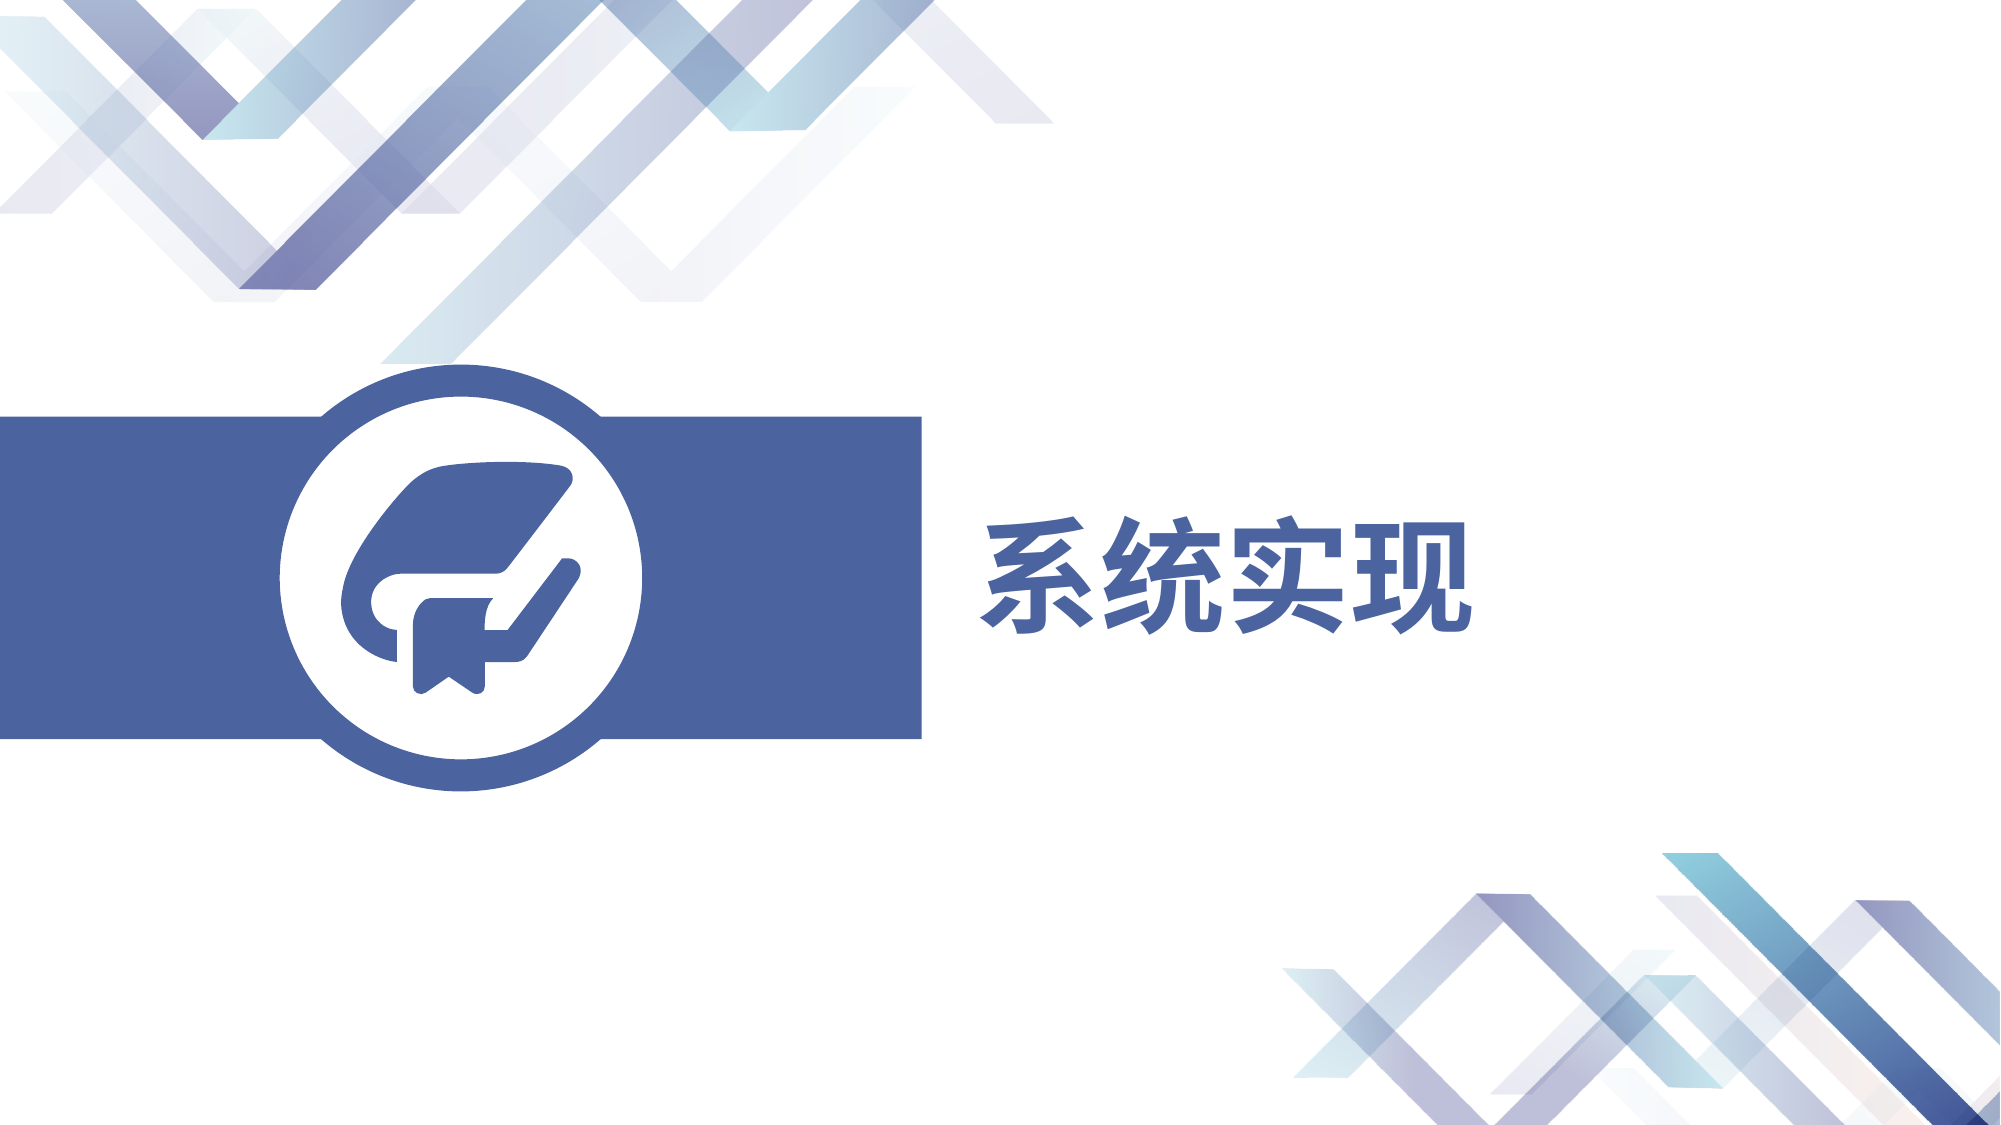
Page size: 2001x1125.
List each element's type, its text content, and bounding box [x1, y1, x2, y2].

text_box [673, 416, 923, 740]
picture [0, 0, 1293, 364]
text_box [0, 416, 249, 740]
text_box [249, 366, 673, 790]
picture [1037, 853, 2000, 1125]
text_box 系统实现 [960, 416, 1897, 657]
